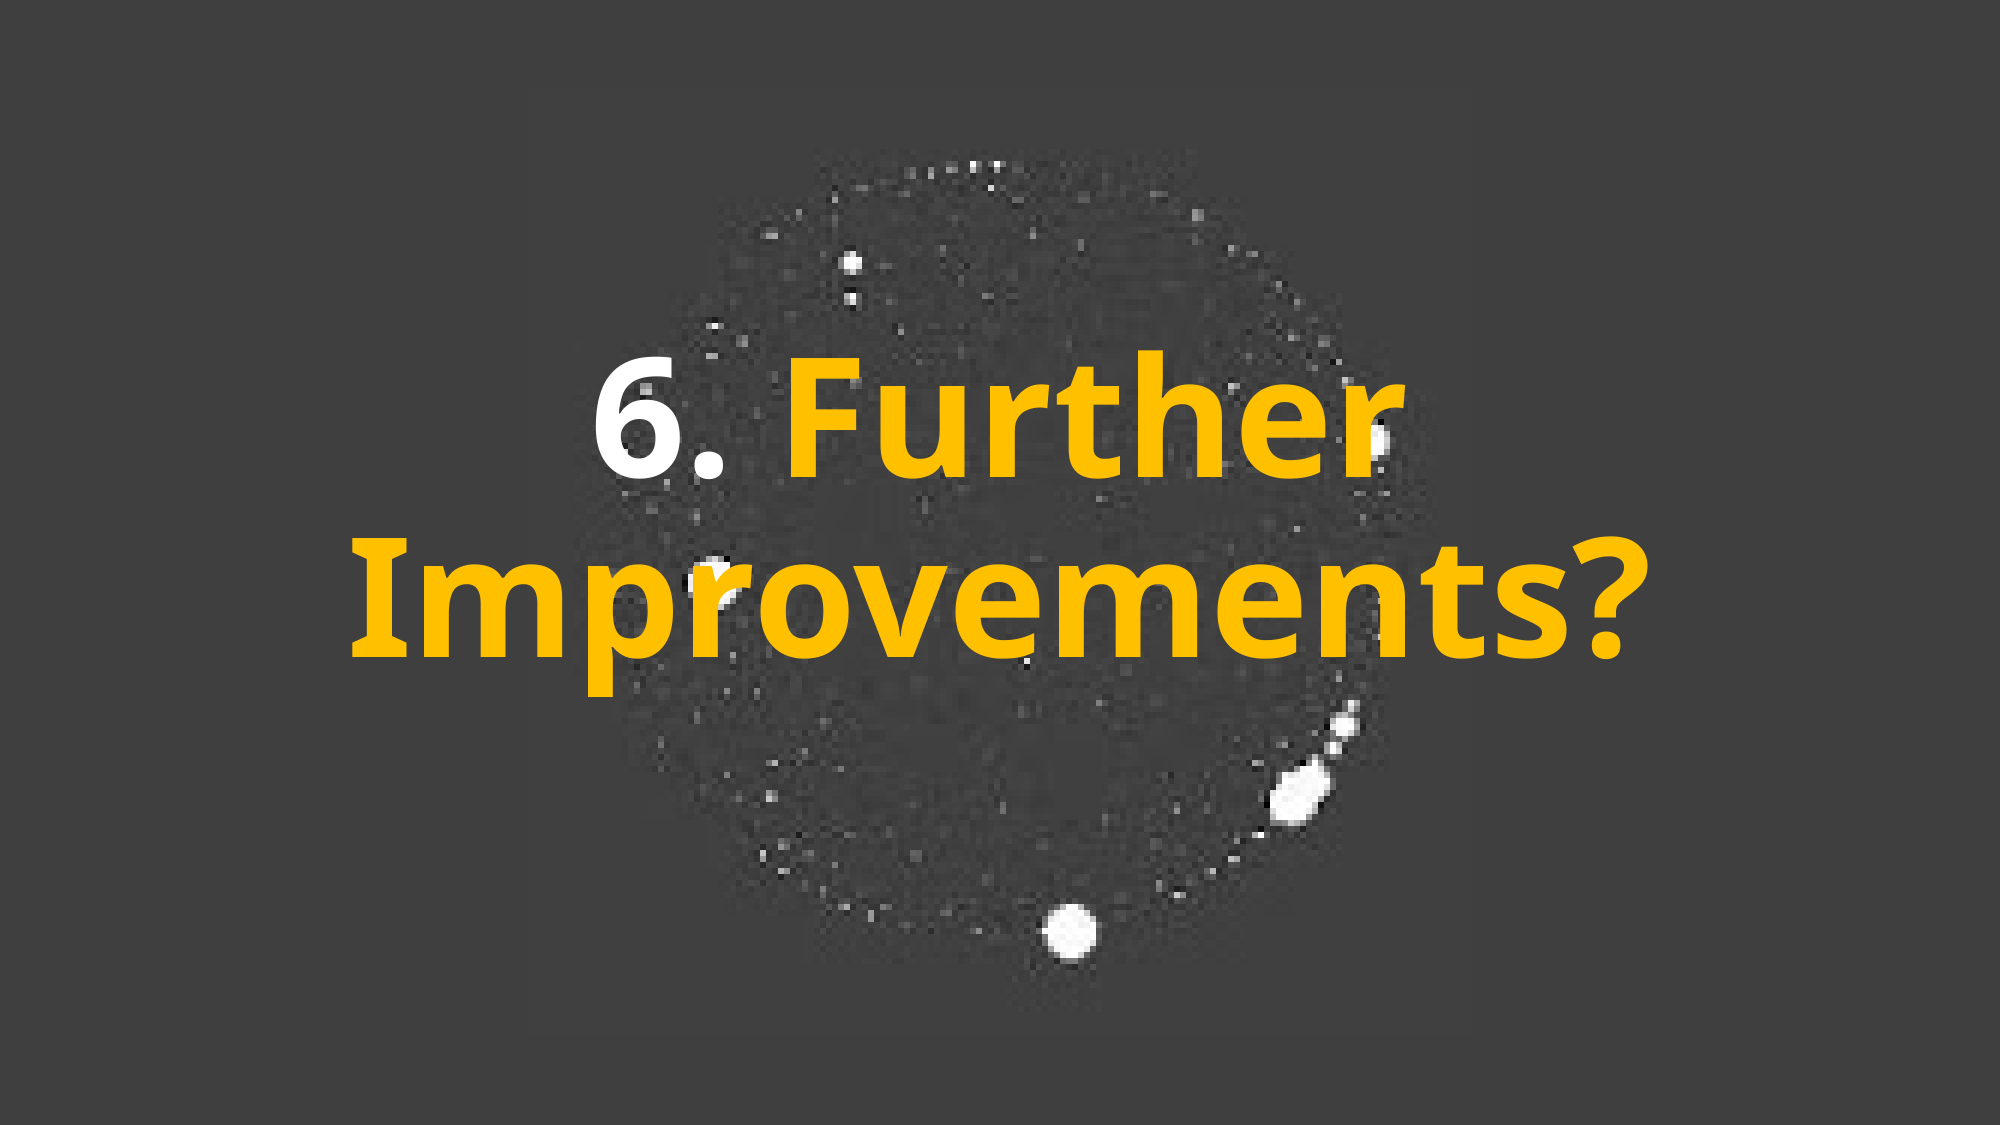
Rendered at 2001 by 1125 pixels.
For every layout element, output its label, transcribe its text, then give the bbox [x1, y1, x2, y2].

picture [526, 473, 1474, 1037]
list 6. Further Improvements? [128, 325, 1872, 473]
picture [526, 88, 1474, 325]
